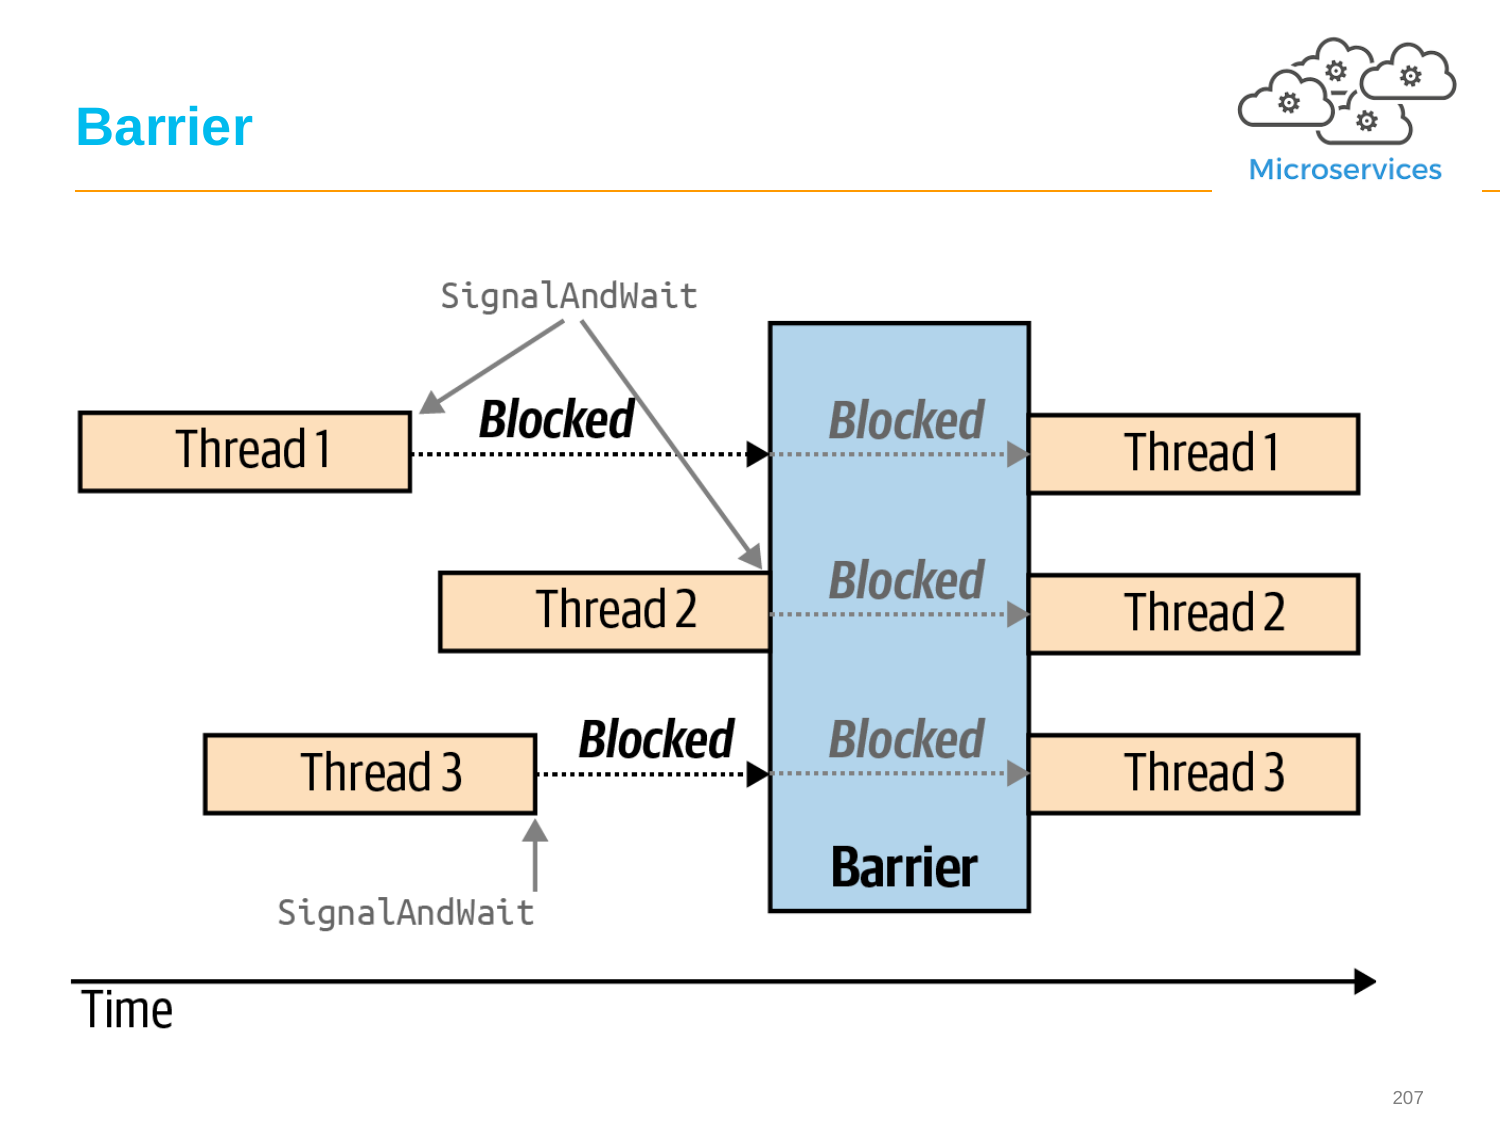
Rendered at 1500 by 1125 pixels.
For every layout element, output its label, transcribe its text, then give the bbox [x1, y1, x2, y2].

picture [1212, 1, 1482, 203]
title Barrier [75, 27, 1422, 157]
picture [70, 274, 1377, 1038]
